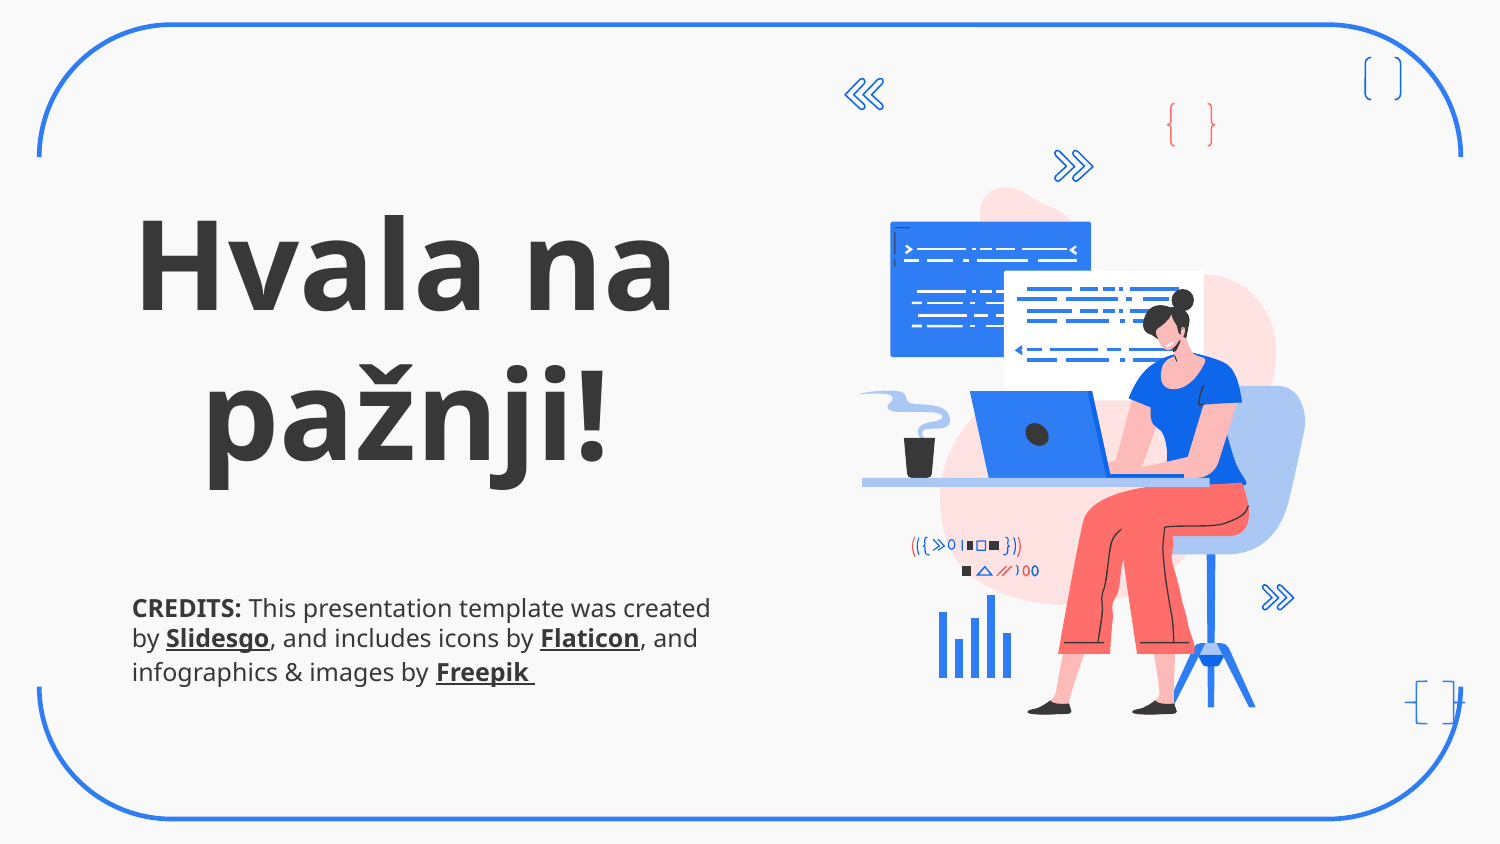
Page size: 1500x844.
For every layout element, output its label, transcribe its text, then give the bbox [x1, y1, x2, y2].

text_box [1167, 103, 1215, 146]
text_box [1405, 680, 1465, 724]
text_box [844, 78, 1094, 182]
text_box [857, 187, 1309, 715]
text_box [1365, 57, 1401, 100]
title Hvala na pažnji! [89, 170, 723, 542]
